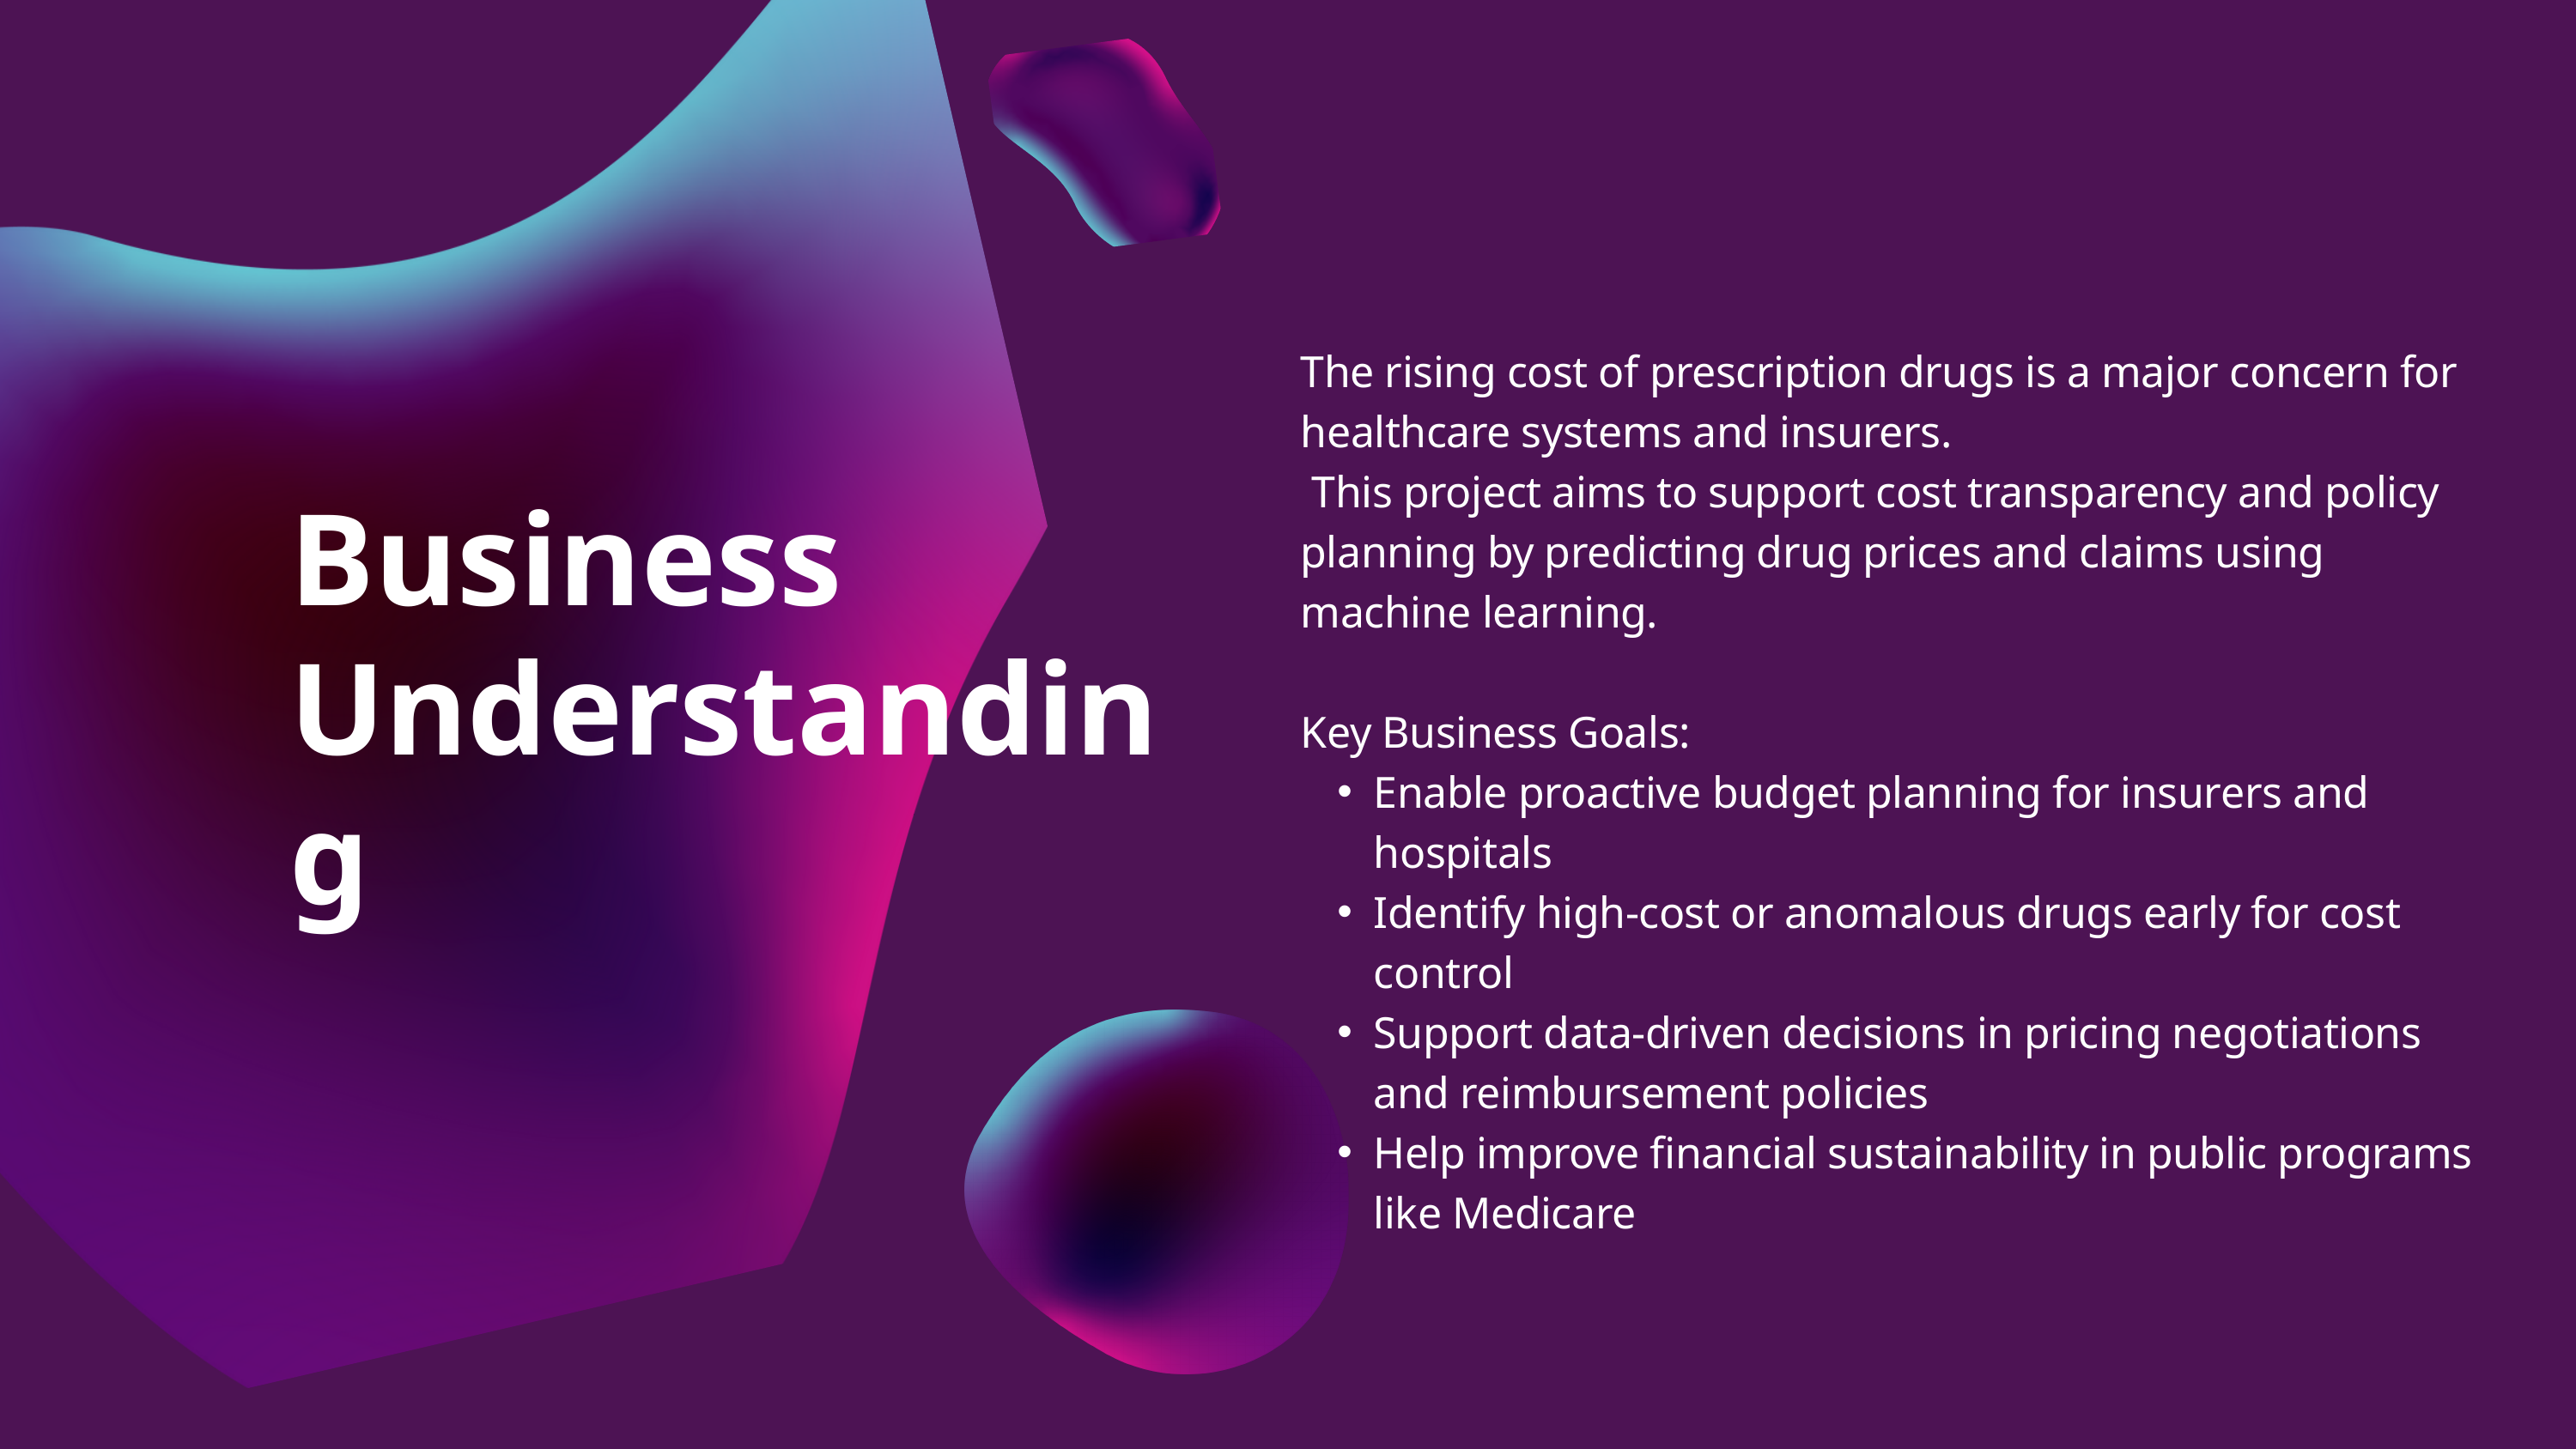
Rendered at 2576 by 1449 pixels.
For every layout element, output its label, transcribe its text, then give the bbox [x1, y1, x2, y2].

text_box The rising cost of prescription drugs is a major concern for healthcare systems and insurers. This project aims to support cost transparency and policy planning by predicting drug prices and claims using machine learning. Key Business Goals: Enable proactive budget planning for insurers and hospitals Identify high-cost or anomalous drugs early for cost control Support data-driven decisions in pricing negotiations and reimbursement policies Help improve financial sustainability in public programs like Medicare [1300, 336, 2492, 1297]
text_box Business Understanding [289, 481, 1197, 930]
text_box [985, 29, 1224, 260]
text_box [964, 1009, 1349, 1374]
text_box [0, 0, 1197, 1446]
